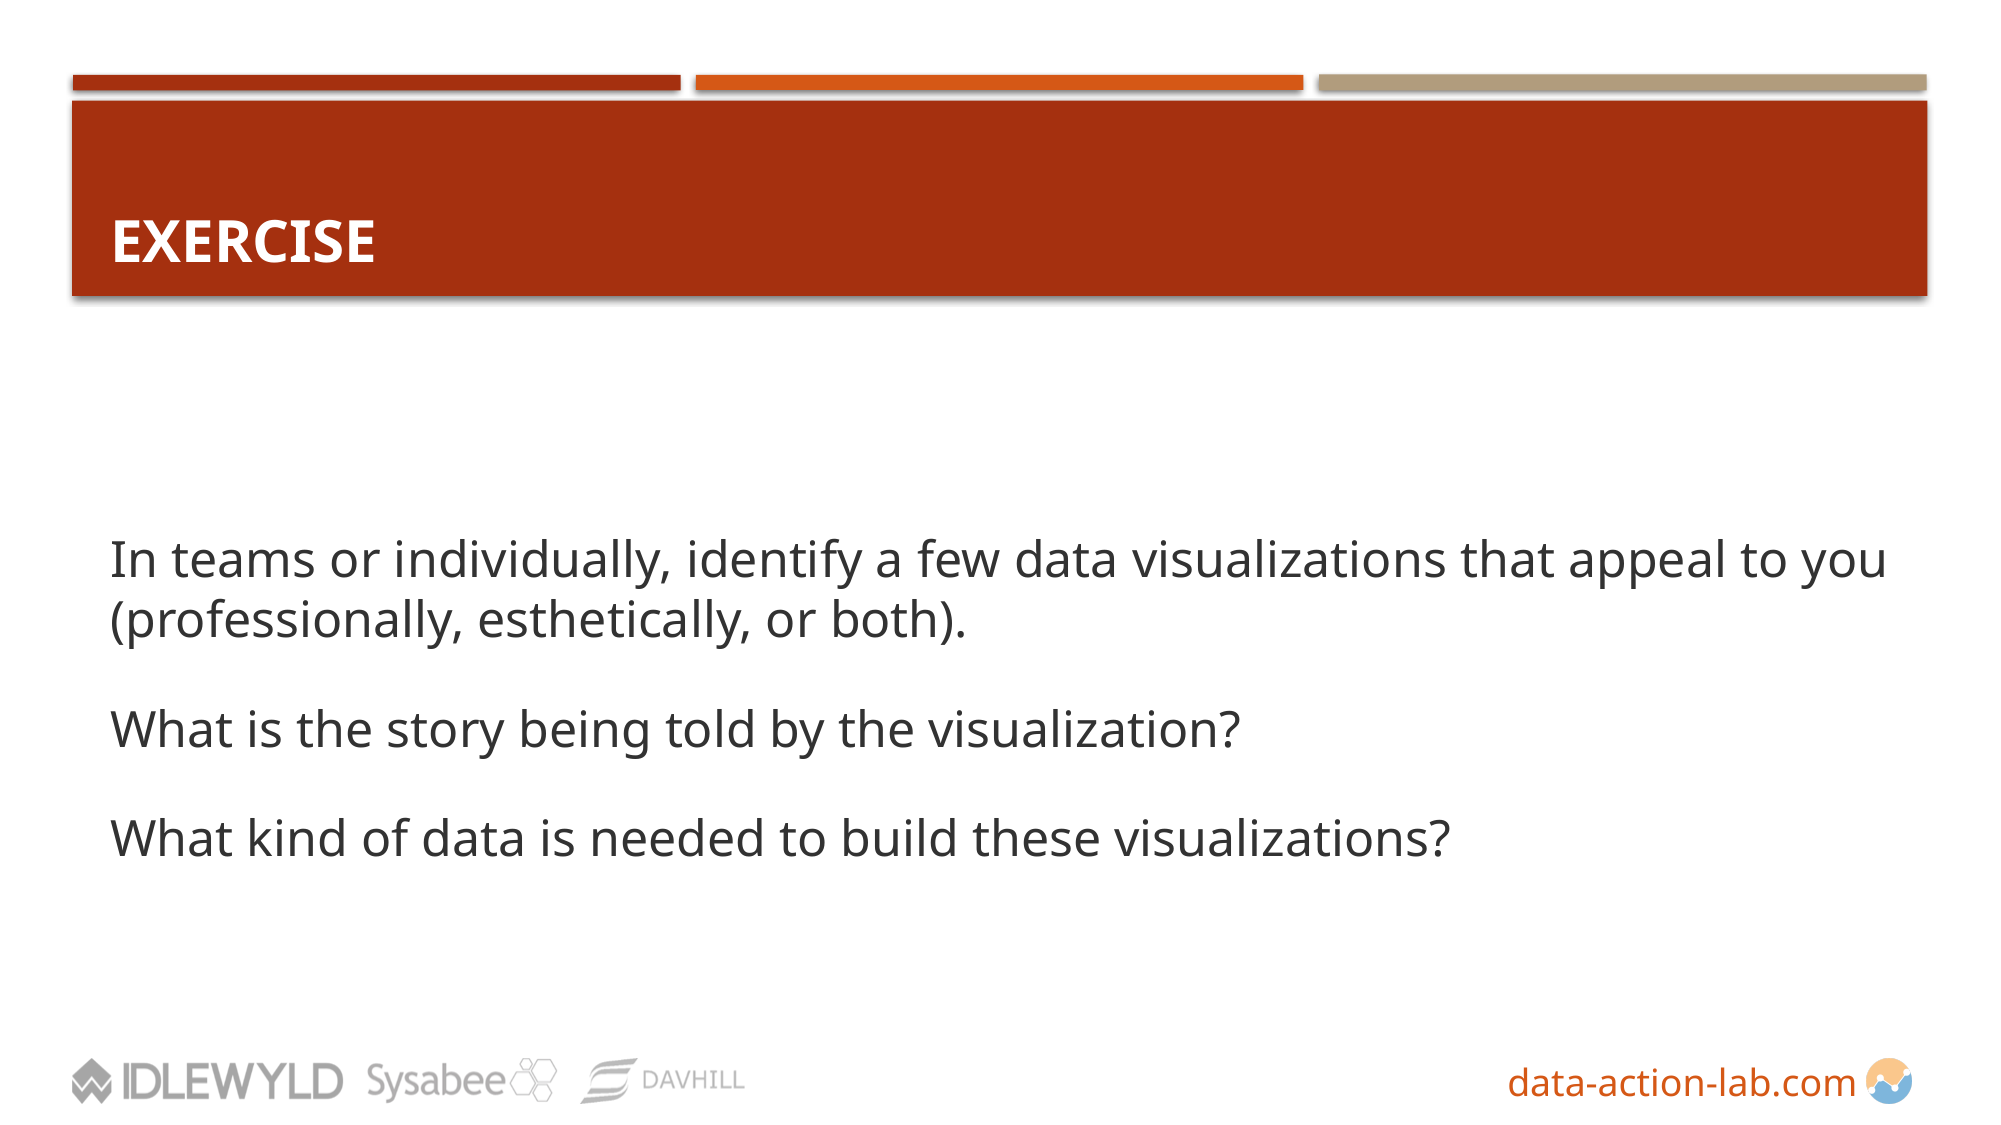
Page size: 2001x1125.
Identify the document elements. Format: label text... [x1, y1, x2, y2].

list In teams or individually, identify a few data visualizations that appeal to you (professionally, esthetically, or both). What is the story being told by the visualization? What kind of data is needed to build these visualizations? [95, 357, 1905, 1037]
picture [72, 1058, 745, 1104]
title EXERCISE [95, 115, 1905, 282]
